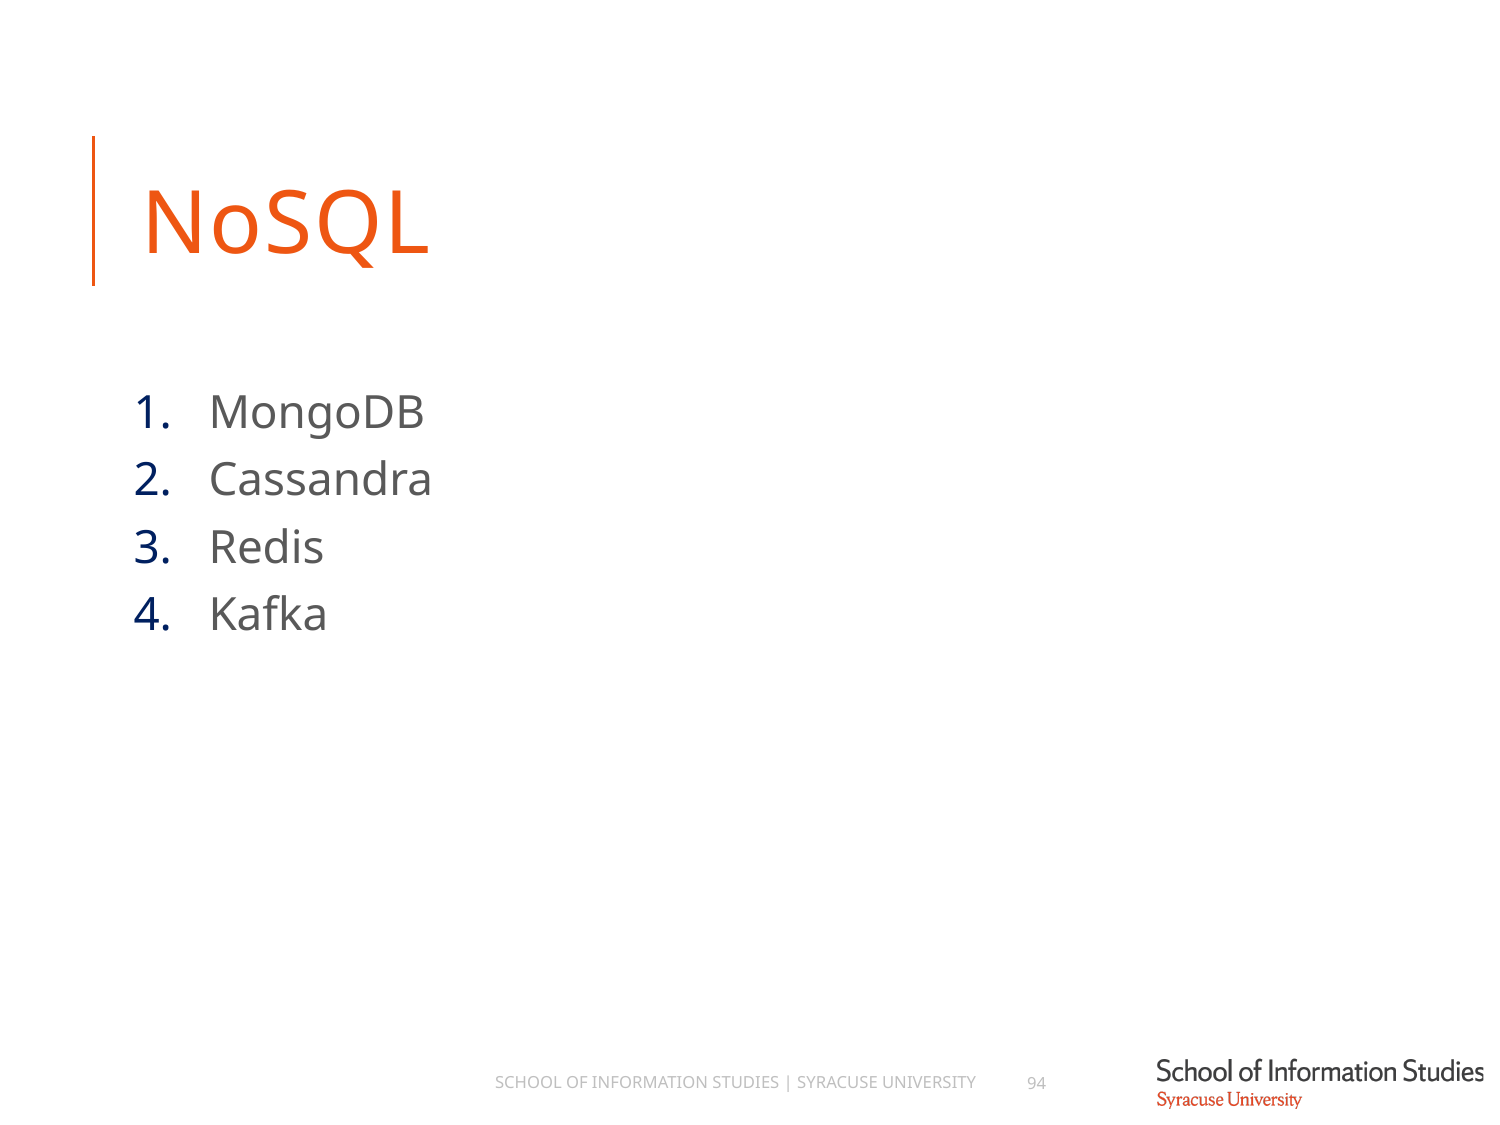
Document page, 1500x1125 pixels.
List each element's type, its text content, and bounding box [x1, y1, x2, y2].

title NoSQL [126, 96, 1322, 342]
list MongoDB Cassandra Redis Kafka [126, 375, 1322, 1035]
slide_number 94 [1012, 1061, 1149, 1107]
footer School of Information Studies | Syracuse University [283, 1061, 993, 1106]
